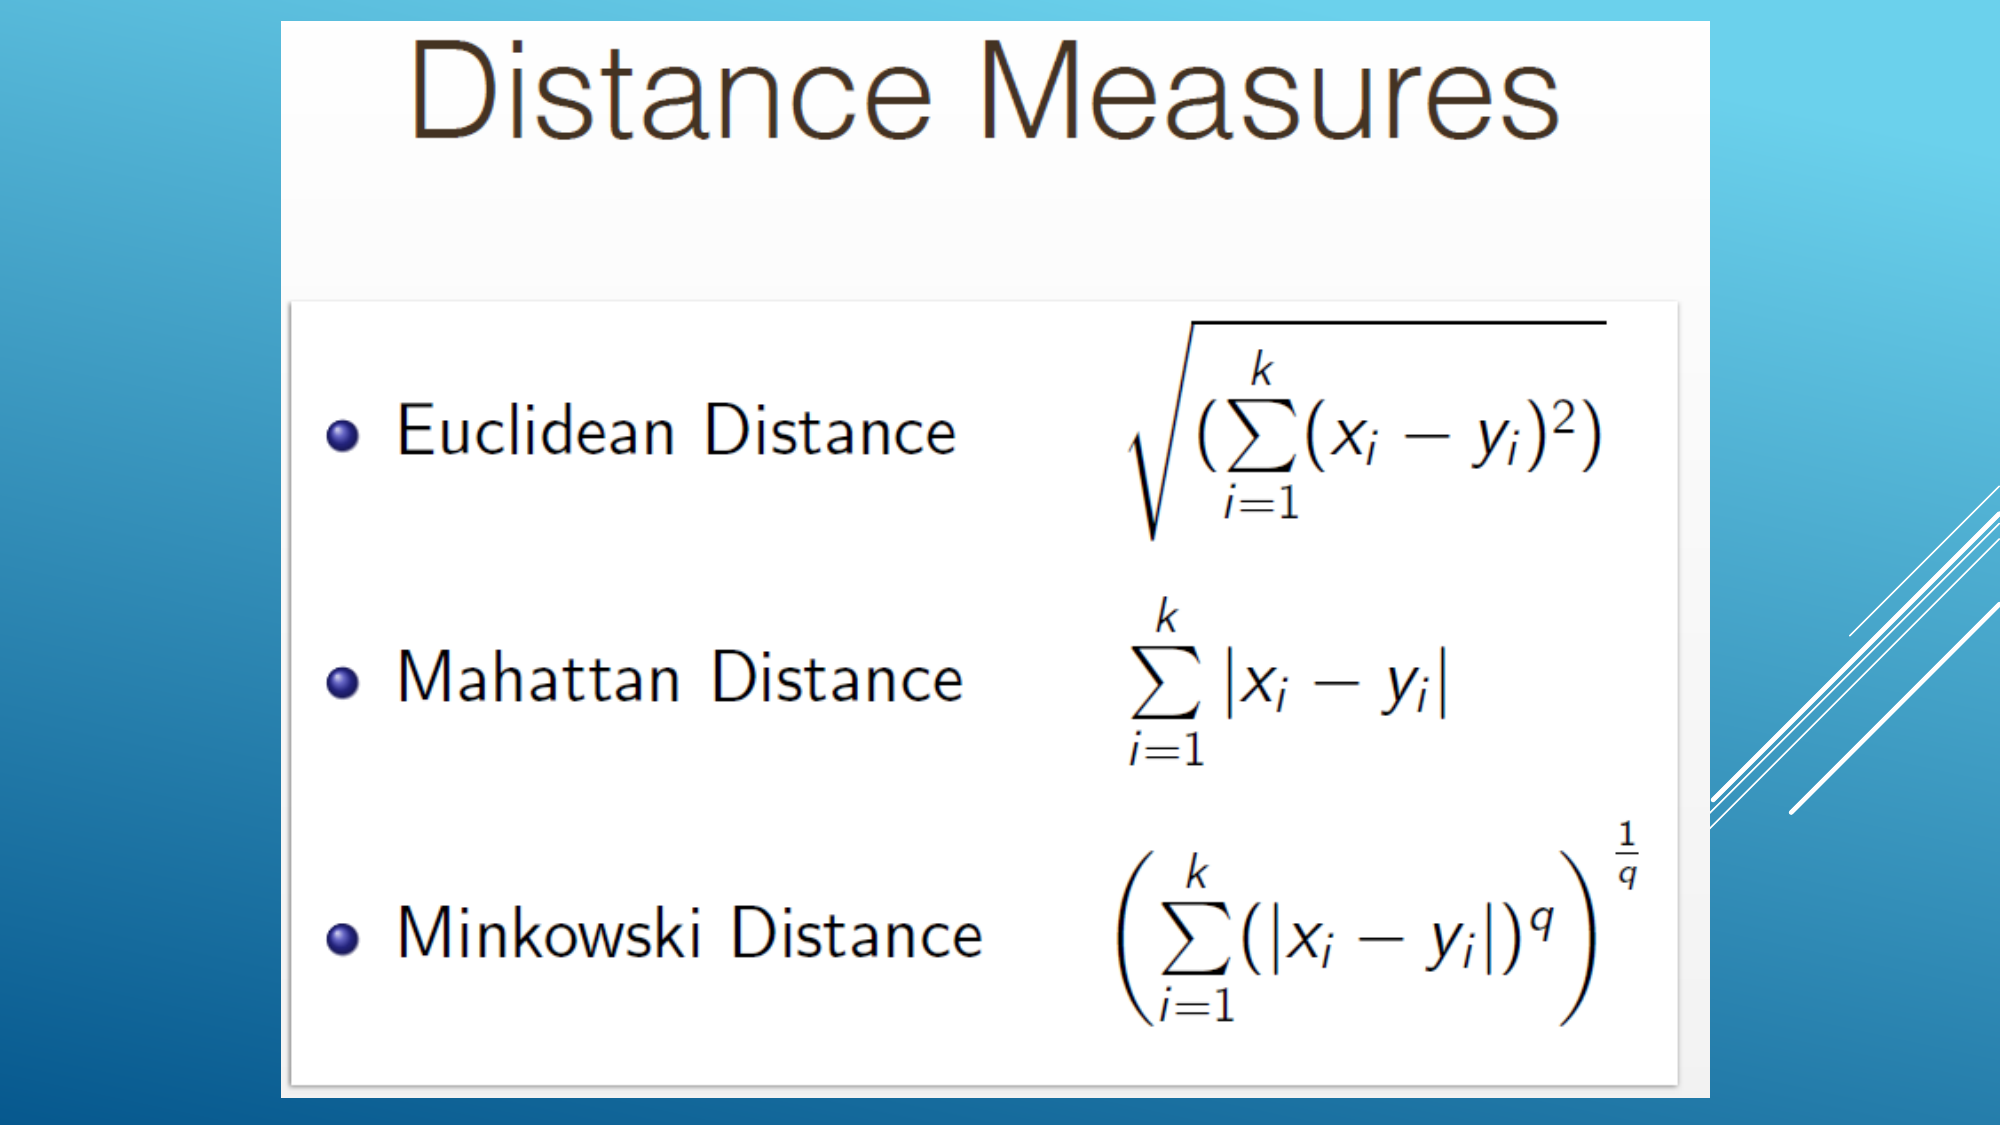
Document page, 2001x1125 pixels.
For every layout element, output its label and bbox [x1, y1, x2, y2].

picture [280, 21, 1710, 1098]
